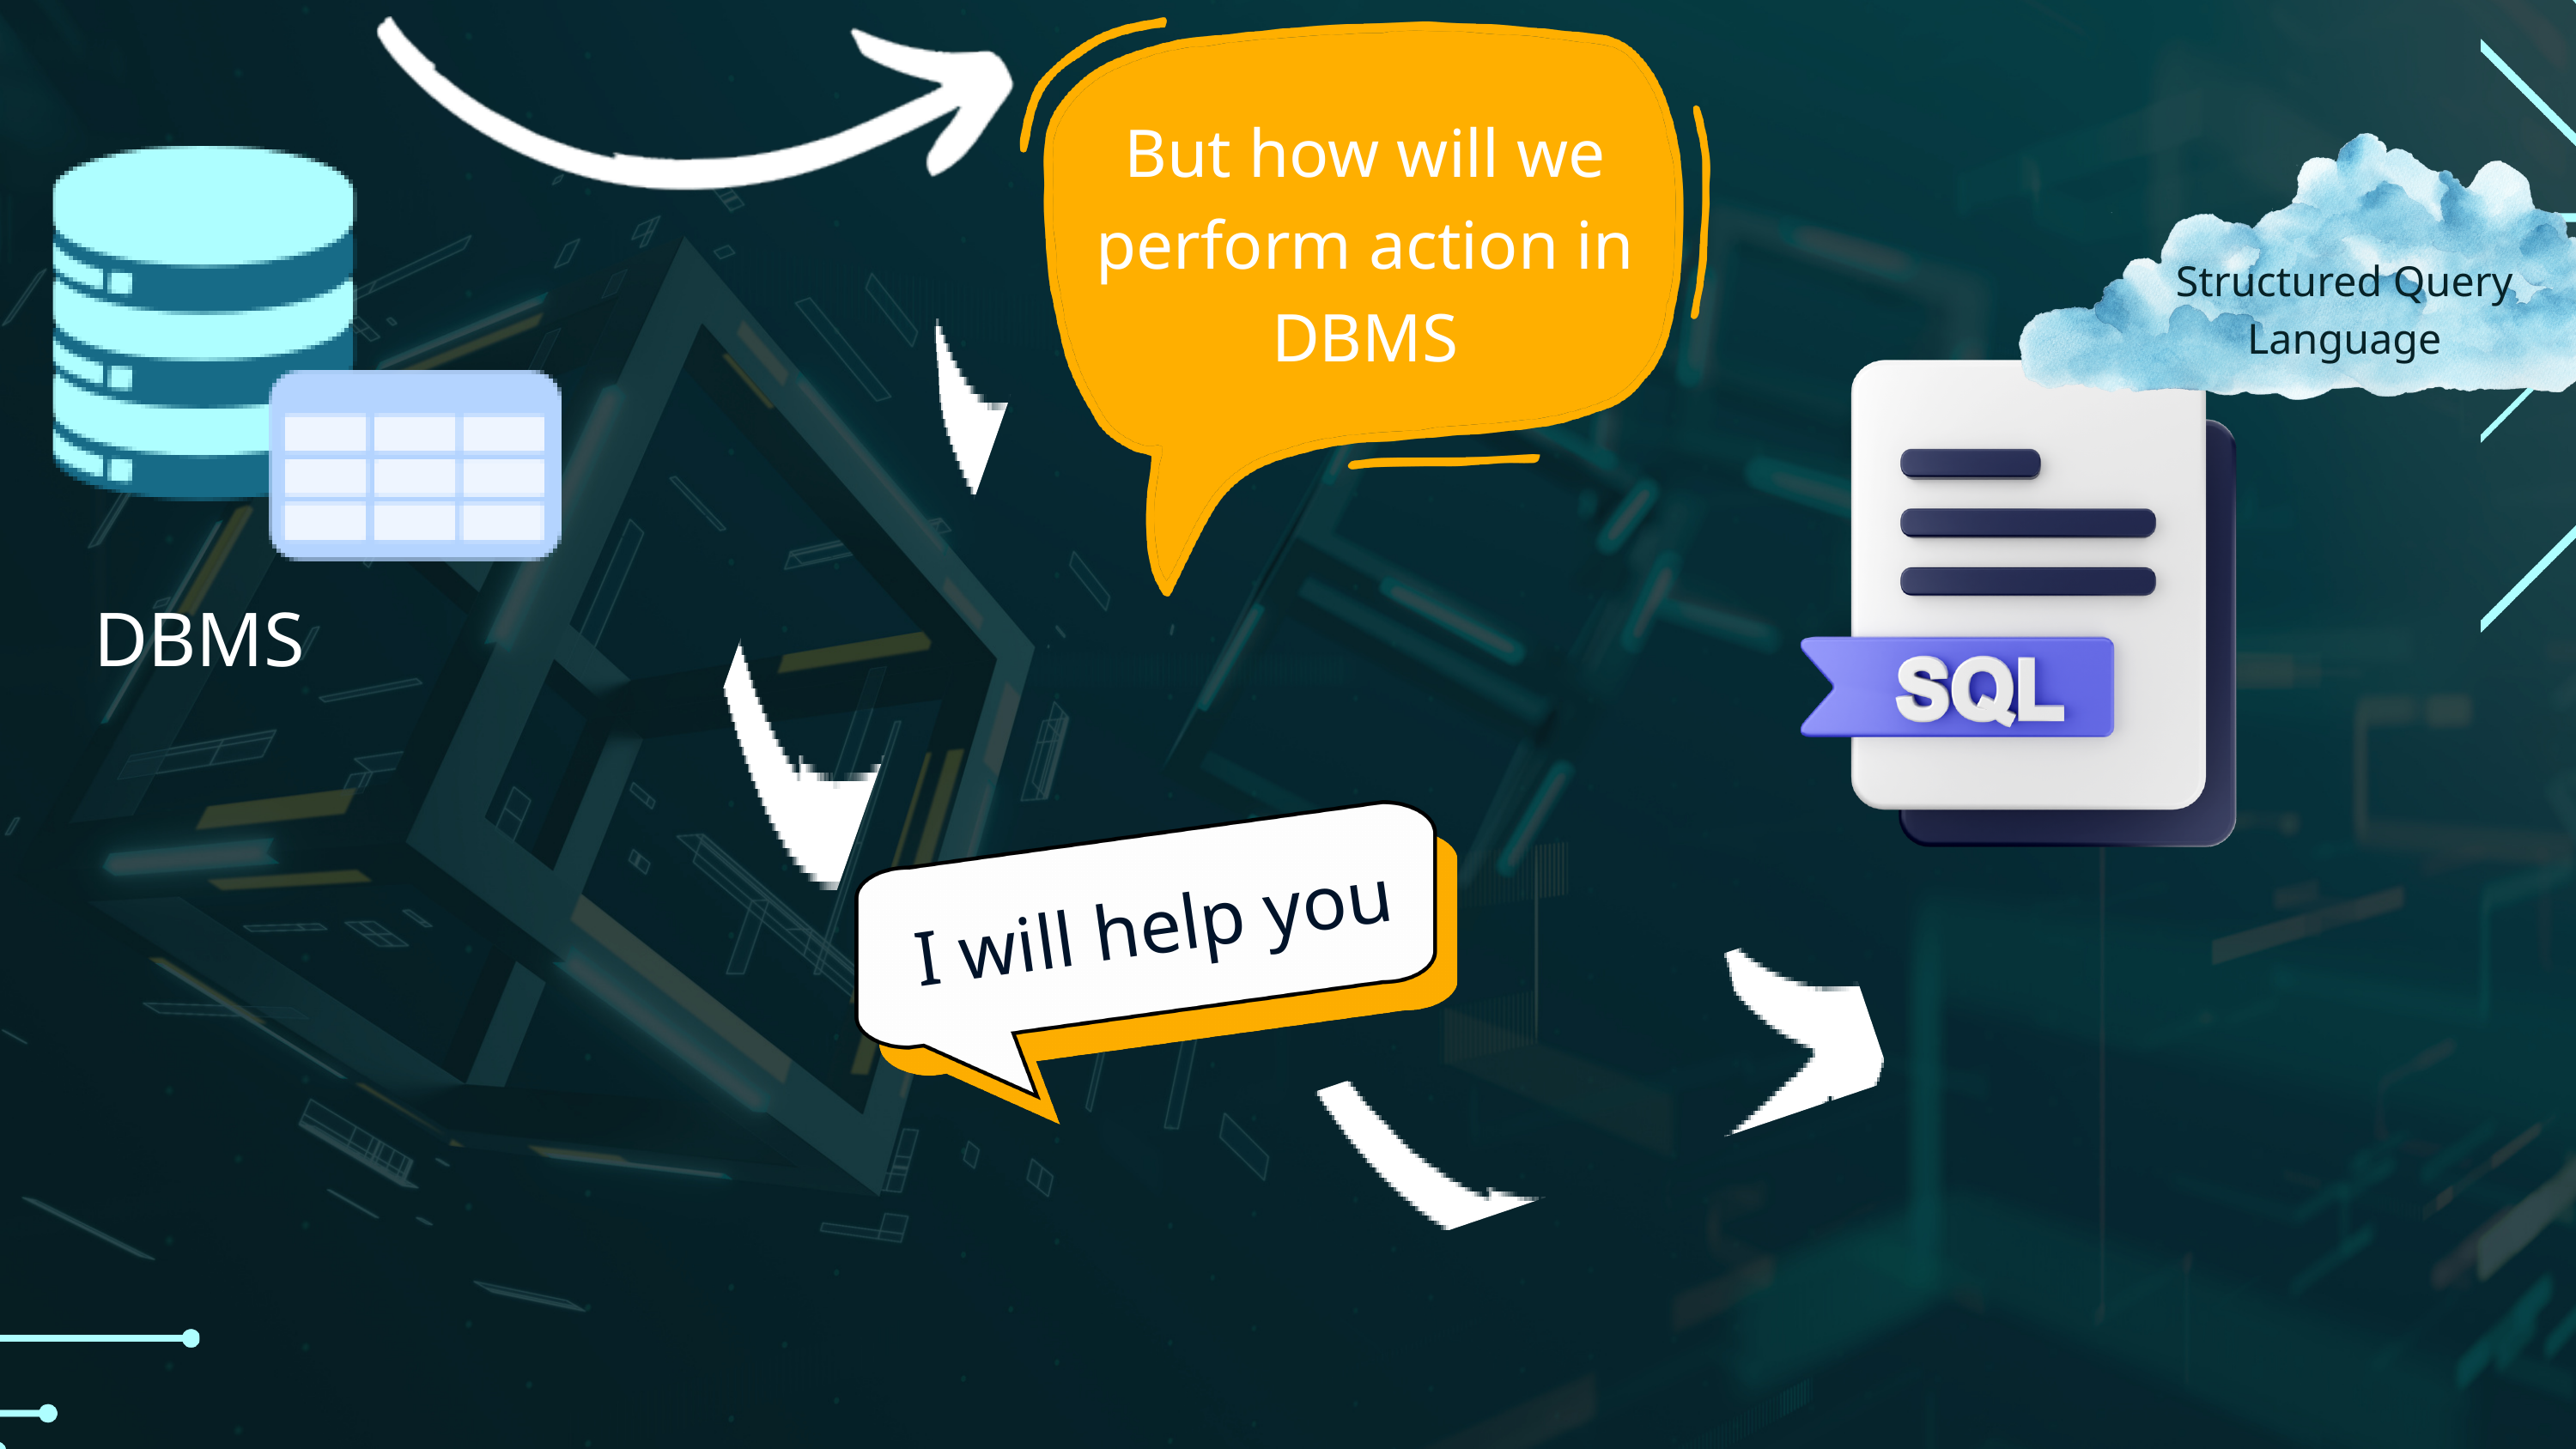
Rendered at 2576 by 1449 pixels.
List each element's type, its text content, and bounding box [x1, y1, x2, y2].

text_box DBMS [0, 577, 454, 682]
text_box [52, 146, 562, 561]
text_box [663, 276, 1032, 916]
text_box [2481, 0, 2576, 131]
text_box [1800, 360, 2237, 847]
text_box [0, 0, 2576, 1449]
text_box [2018, 131, 2576, 400]
text_box Structured Query Language [2168, 246, 2521, 363]
text_box [376, 16, 1020, 198]
text_box But how will we perform action in DBMS [1060, 98, 1671, 467]
text_box [854, 926, 1458, 1125]
text_box [1019, 16, 1711, 597]
text_box [0, 1283, 200, 1449]
text_box I will help you [846, 822, 1458, 1010]
text_box [1251, 915, 1892, 1278]
text_box [854, 800, 1458, 920]
text_box [2481, 400, 2576, 633]
